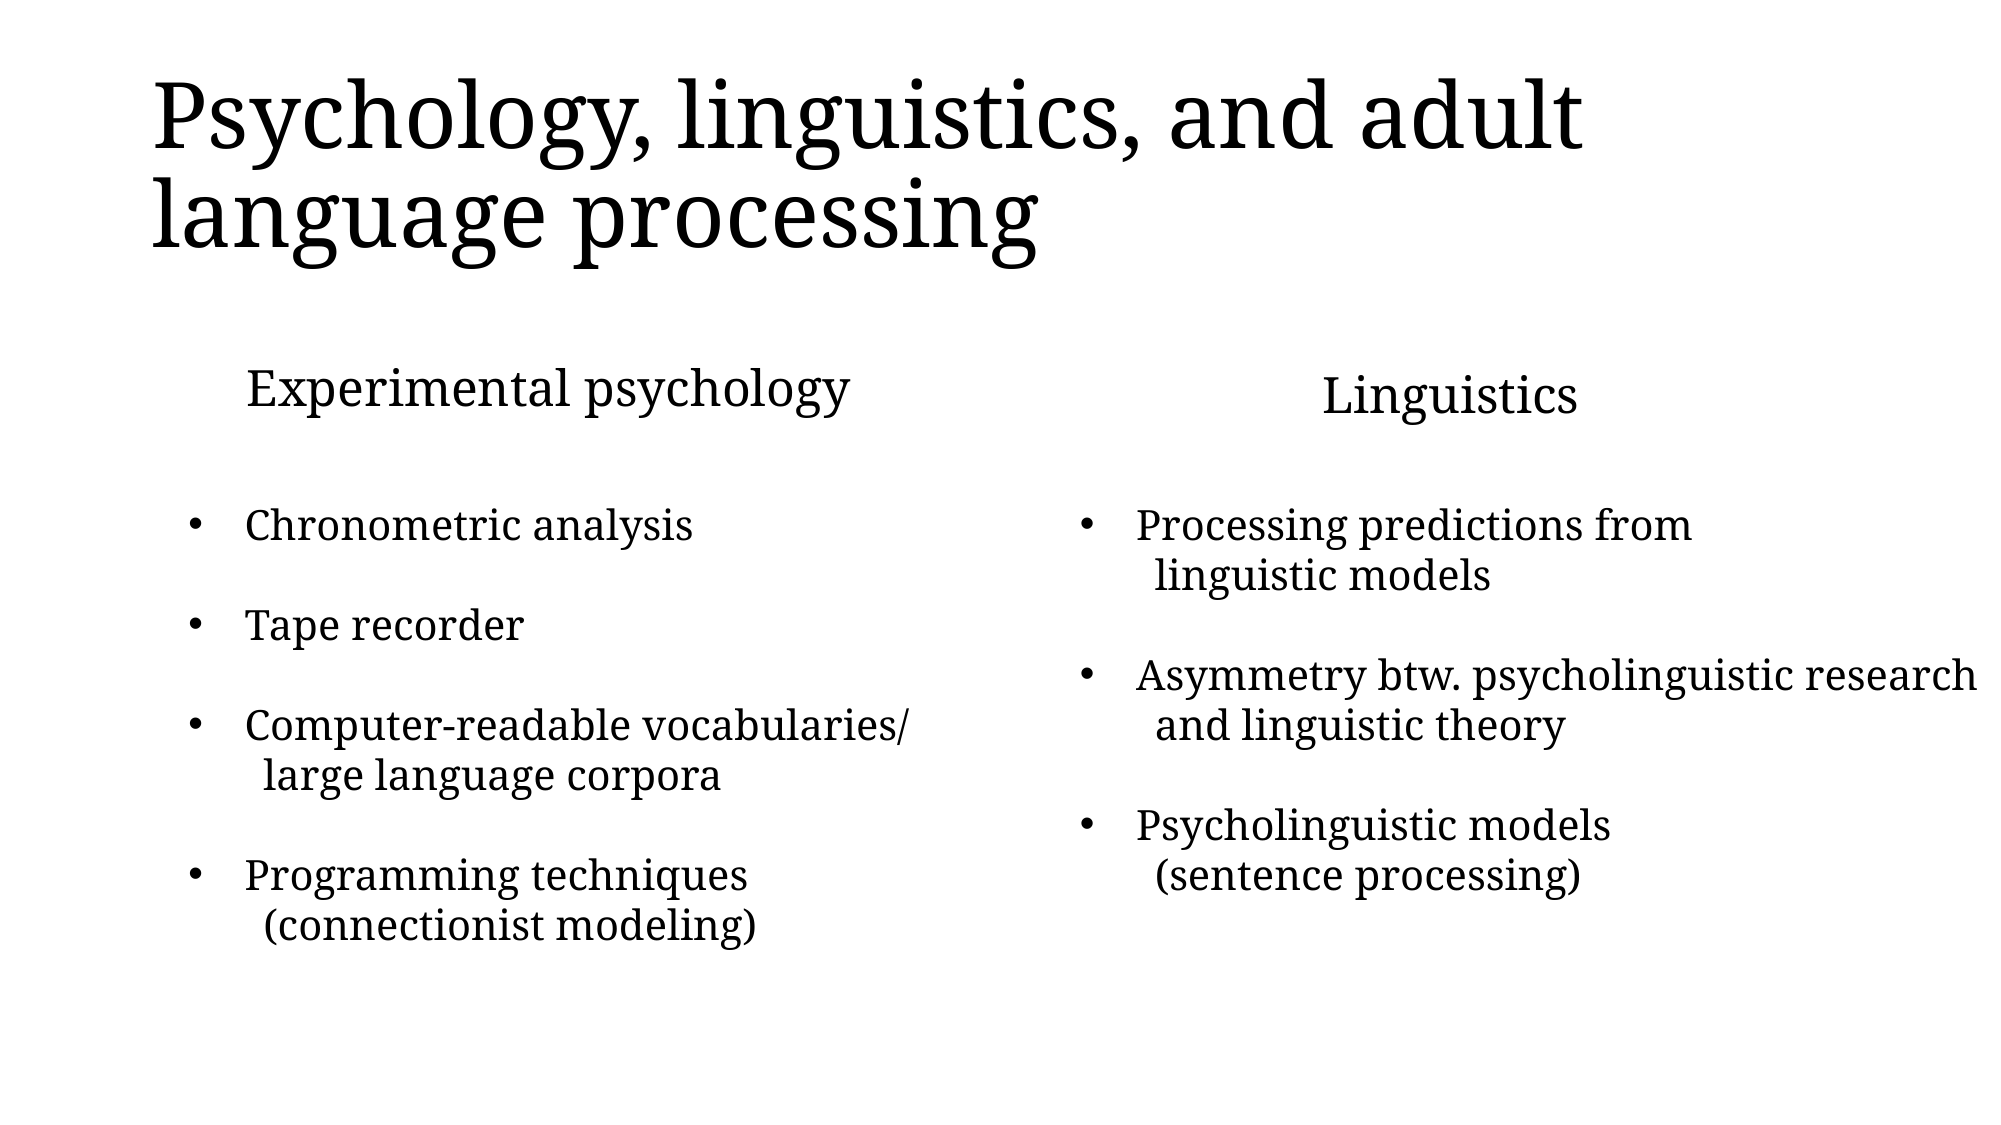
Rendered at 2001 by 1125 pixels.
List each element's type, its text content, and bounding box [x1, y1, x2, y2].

title Psychology, linguistics, and adult language processing [137, 59, 1863, 278]
text_box Linguistics [1307, 356, 1595, 432]
text_box Experimental psychology [232, 349, 866, 425]
text_box Processing predictions from linguistic models Asymmetry btw. psycholinguistic research and linguistic theory Psycholinguistic models (sentence processing) [1064, 491, 1993, 956]
text_box Chronometric analysis Tape recorder Computer-readable vocabularies/ large language corpora Programming techniques (connectionist modeling) [173, 491, 925, 956]
